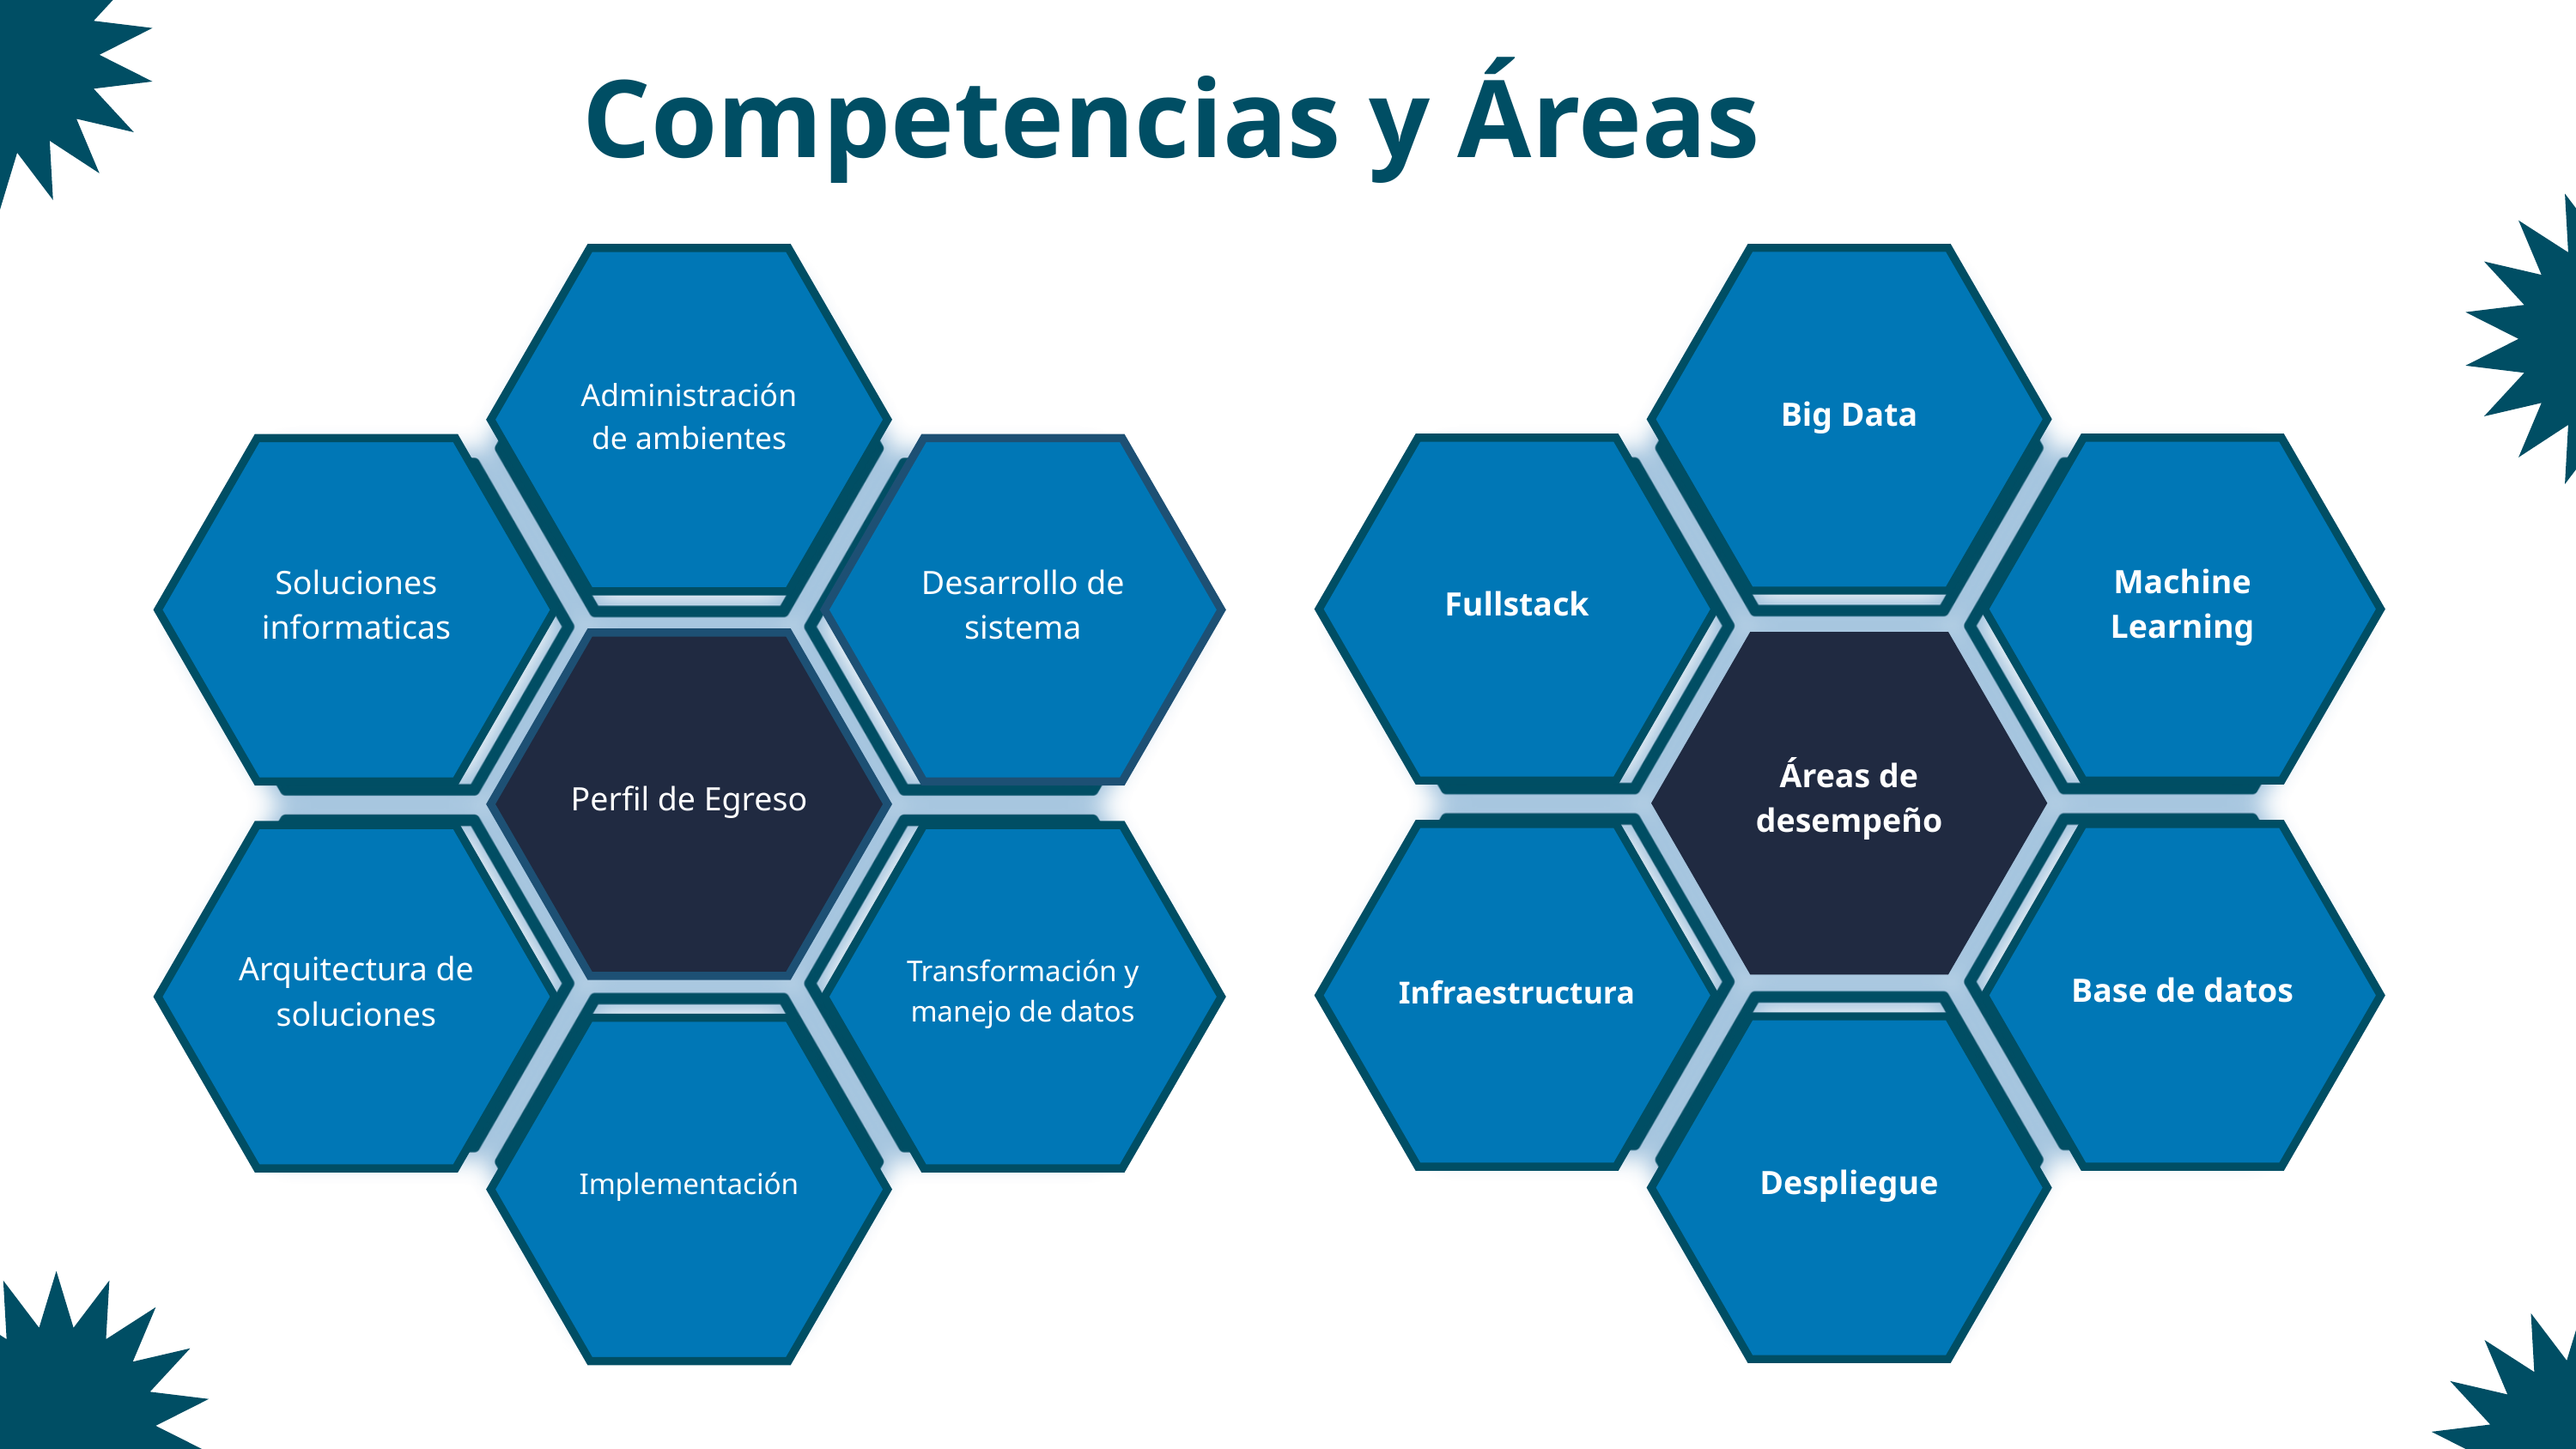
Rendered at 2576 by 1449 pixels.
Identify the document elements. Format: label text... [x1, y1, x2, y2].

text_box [0, 0, 154, 211]
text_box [0, 1270, 210, 1449]
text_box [2464, 184, 2576, 495]
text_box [144, 236, 1234, 1373]
text_box Competencias y Áreas [582, 71, 1885, 179]
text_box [1305, 236, 2393, 1372]
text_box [2431, 1303, 2576, 1449]
